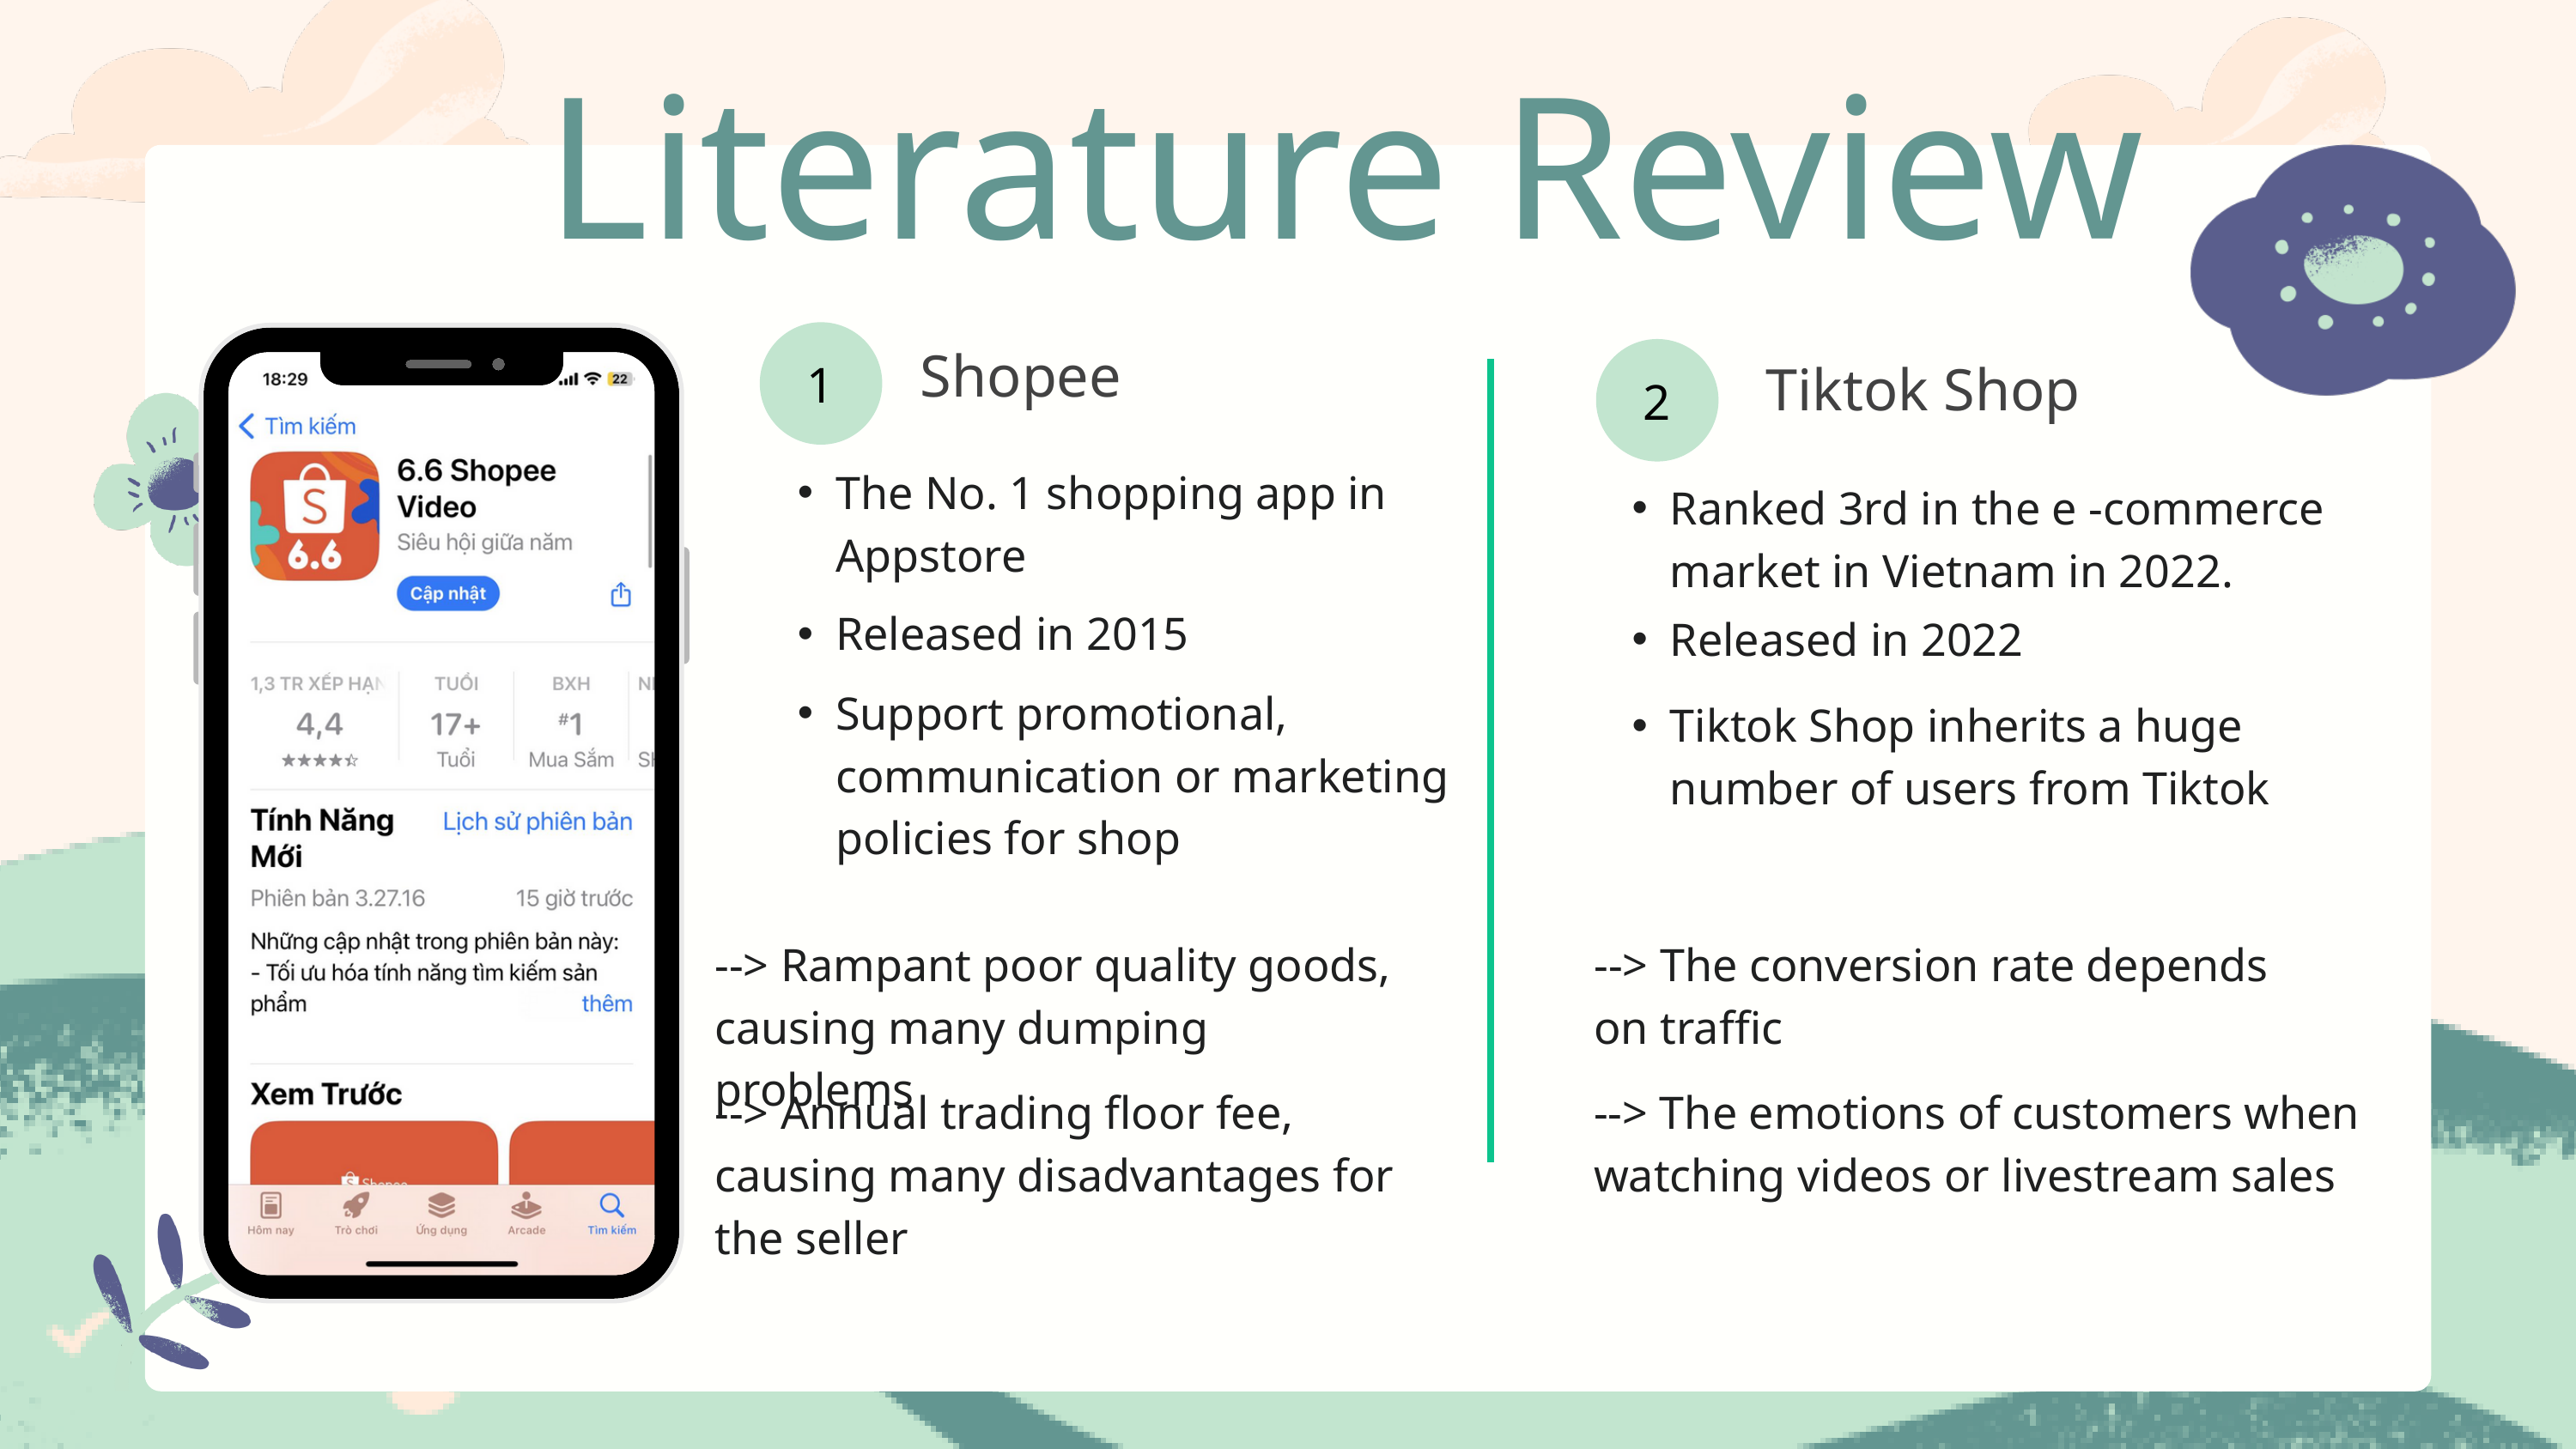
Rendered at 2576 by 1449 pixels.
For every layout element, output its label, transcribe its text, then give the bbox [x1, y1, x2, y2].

text_box [92, 392, 139, 567]
text_box [92, 1108, 139, 1391]
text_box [759, 322, 883, 446]
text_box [1595, 338, 1719, 462]
text_box [2432, 144, 2525, 397]
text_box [1486, 358, 1495, 1163]
text_box [0, 0, 560, 203]
text_box Literature Review [219, 3, 2471, 144]
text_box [144, 144, 2432, 1391]
text_box [0, 809, 2576, 1449]
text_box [193, 322, 690, 1304]
